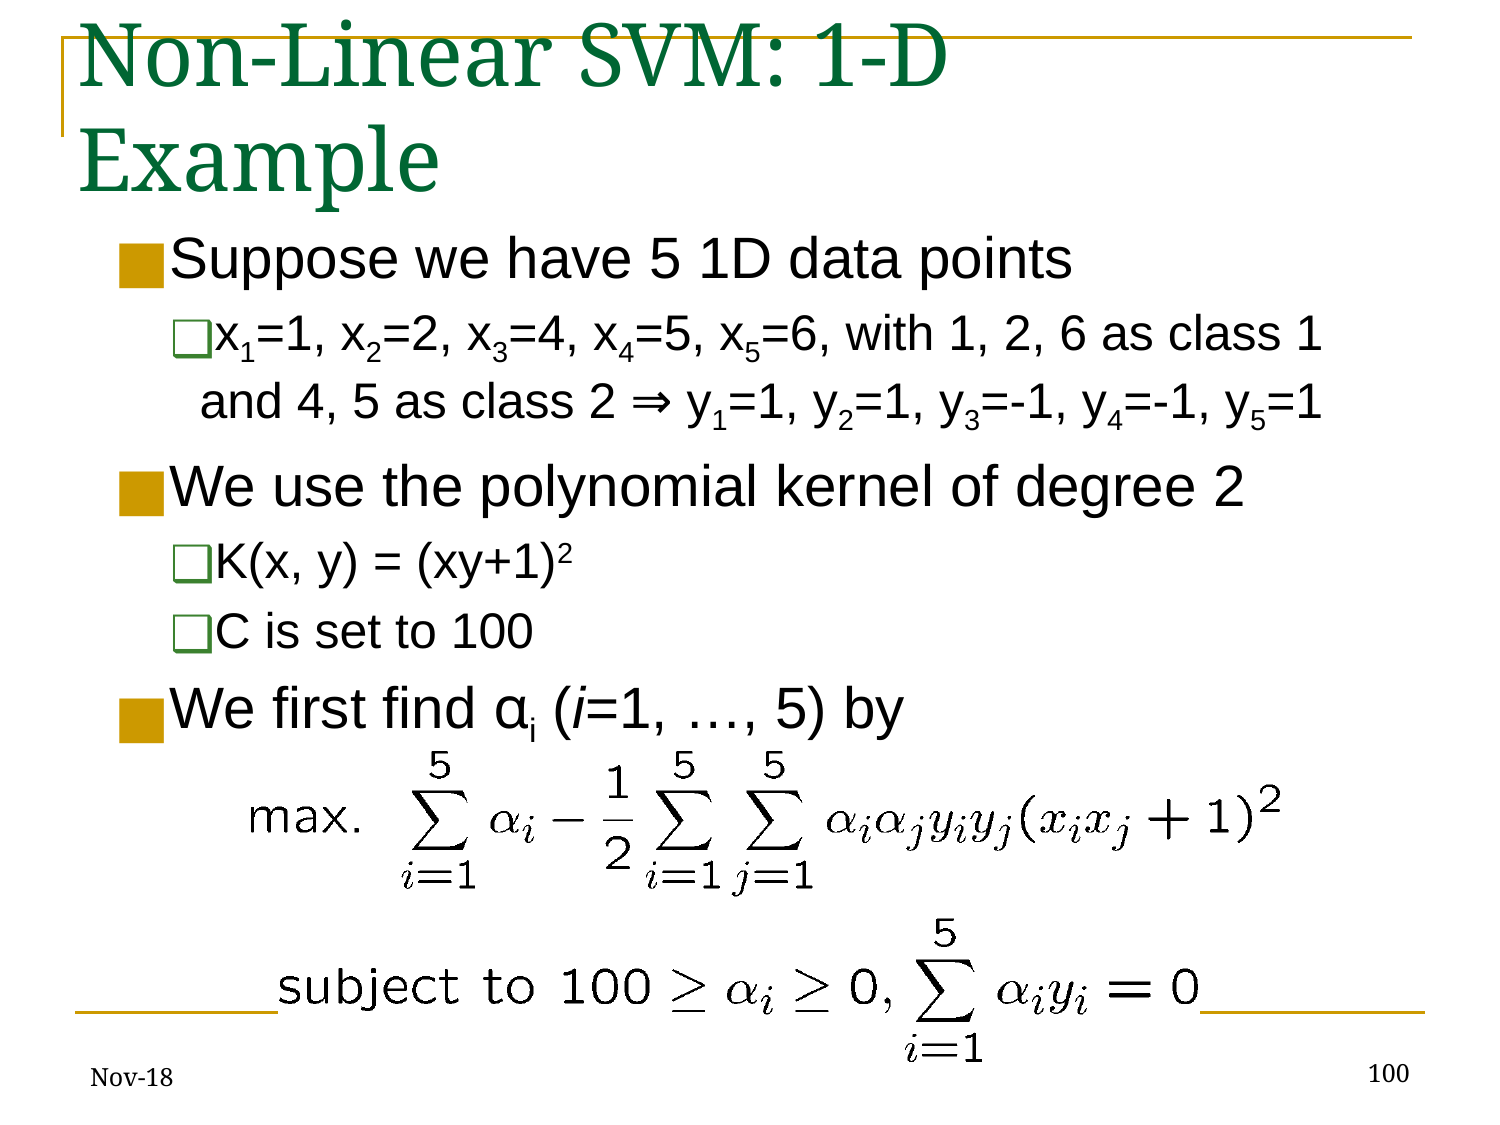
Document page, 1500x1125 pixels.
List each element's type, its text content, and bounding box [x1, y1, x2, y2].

slide_number Nov-18 [75, 1024, 425, 1100]
slide_number ‹#› [1074, 1024, 1425, 1100]
list Suppose we have 5 1D data points x1=1, x2=2, x3=4, x4=5, x5=6, with 1, 2, 6 as class 1 and 4, 5 as class 2 ⇒ y1=1, y2=1, y3=-1, y4=-1, y5=1 We use the polynomial kernel of degree 2 K(x, y) = (xy+1)2 C is set to 100 We first find αi (i=1, …, 5) by [99, 212, 1376, 888]
picture [278, 916, 1201, 1063]
title Non-Linear SVM: 1-D Example [62, 29, 1338, 218]
picture [249, 749, 1282, 897]
